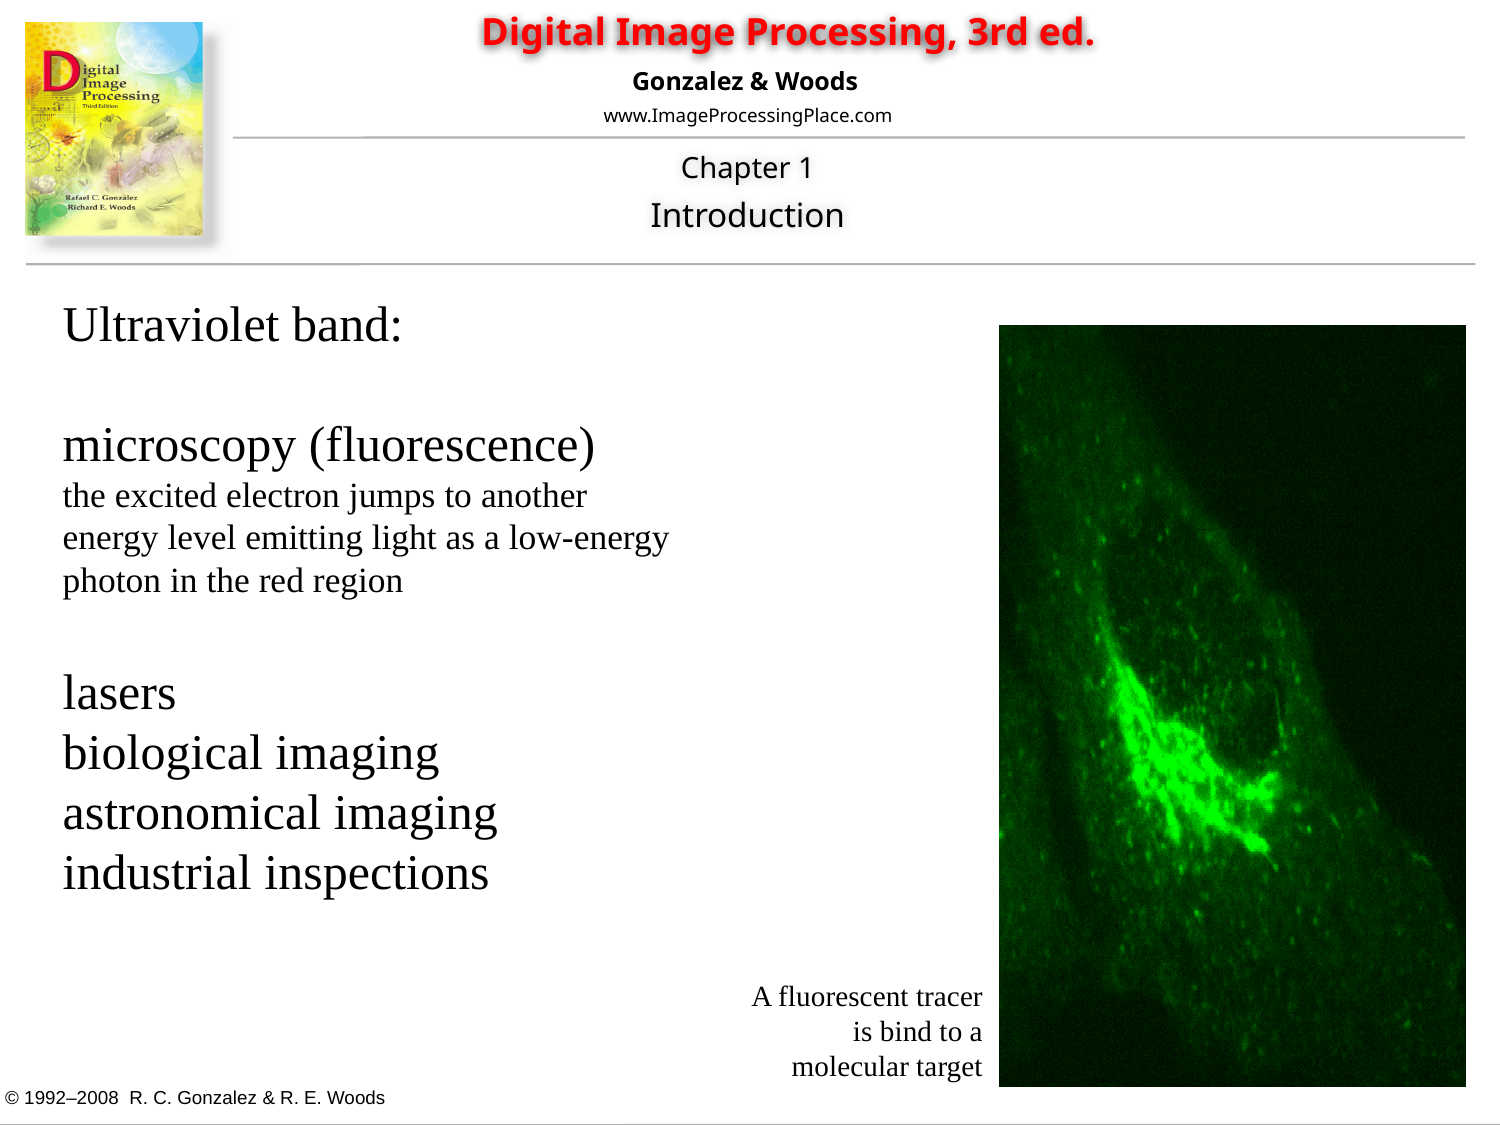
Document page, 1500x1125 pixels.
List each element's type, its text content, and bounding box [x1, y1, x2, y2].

picture [24, 22, 233, 263]
text_box www.ImageProcessingPlace.com [572, 103, 923, 137]
text_box Digital Image Processing, 3rd ed. [474, 8, 1104, 54]
text_box Ultraviolet band: microscopy (fluorescence) the excited electron jumps to another energy level emitting light as a low-energy photon in the red region lasers biological imaging astronomical imaging industrial inspections [56, 291, 698, 882]
text_box Gonzalez & Woods [625, 65, 899, 114]
text_box A fluorescent tracer is bind to a molecular target [731, 977, 990, 1092]
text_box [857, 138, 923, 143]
picture [998, 324, 1467, 1088]
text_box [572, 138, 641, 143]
text_box Chapter 1 Introduction [643, 140, 853, 235]
text_box © 1992–2008 R. C. Gonzalez & R. E. Woods [0, 1054, 405, 1115]
